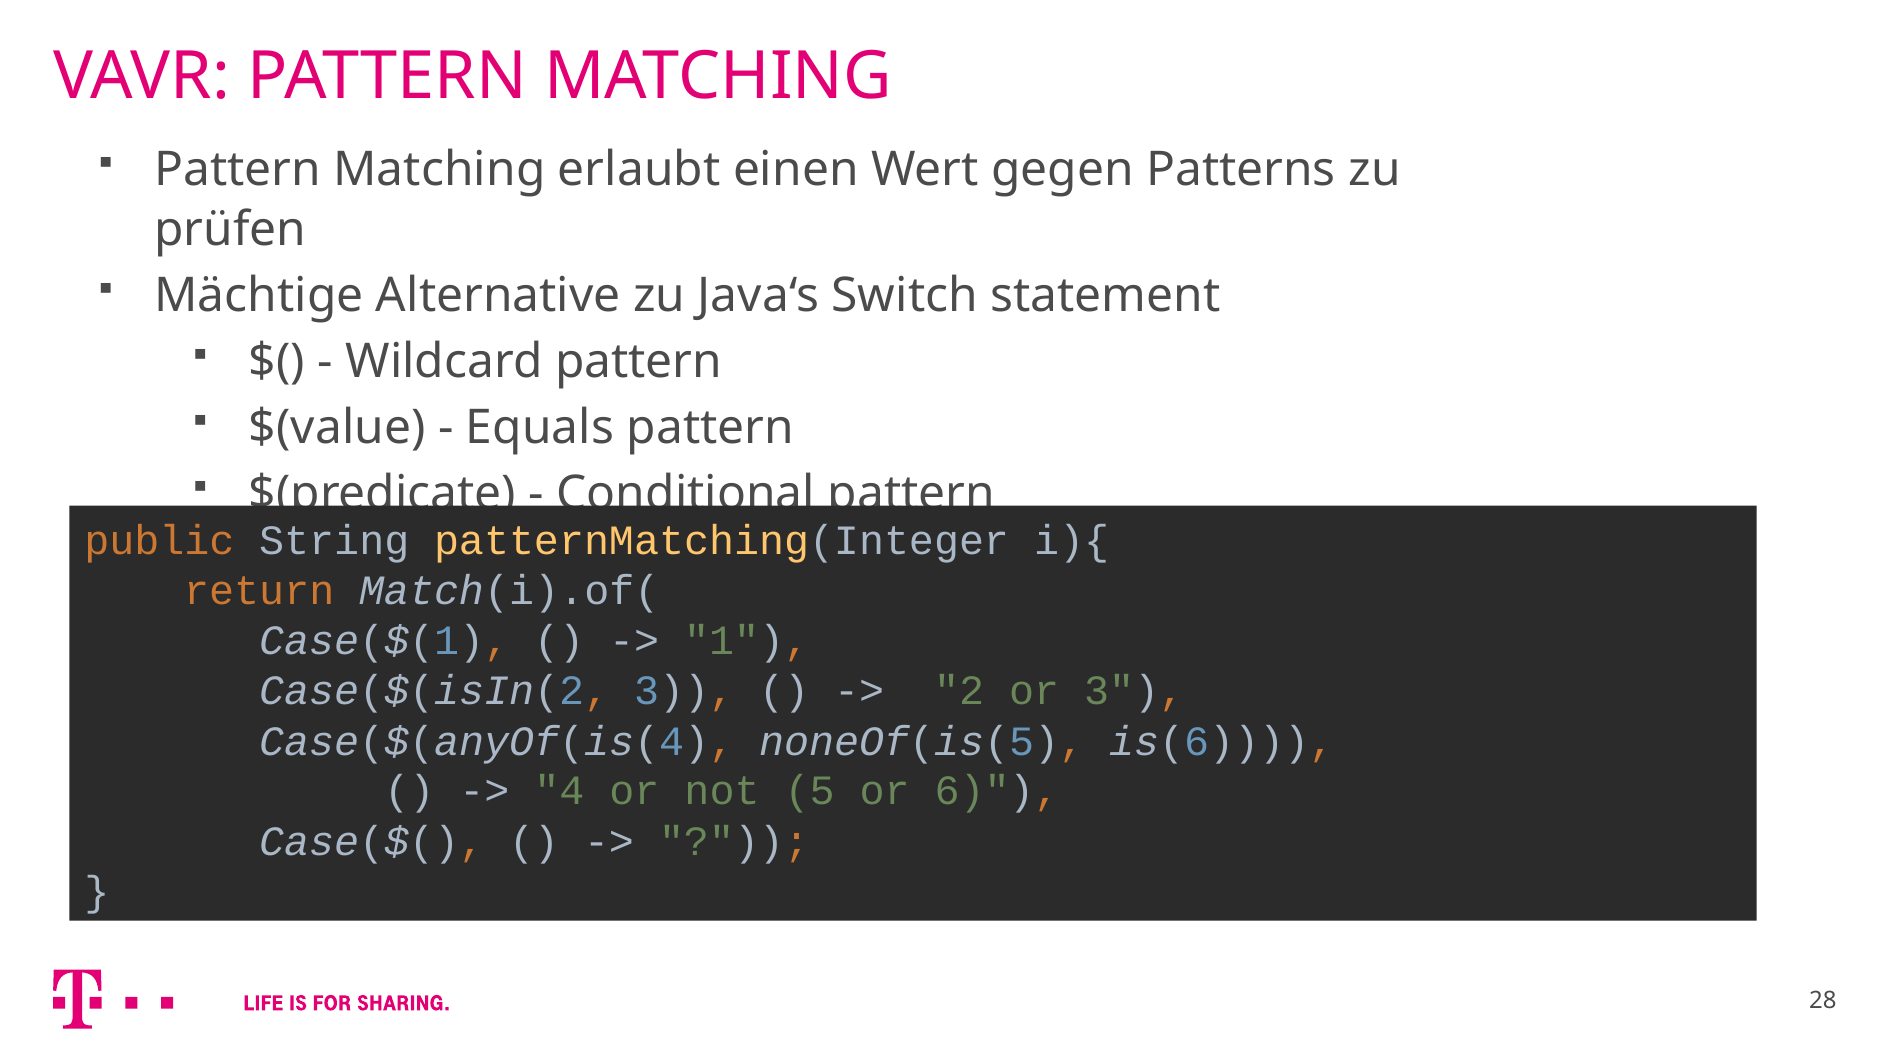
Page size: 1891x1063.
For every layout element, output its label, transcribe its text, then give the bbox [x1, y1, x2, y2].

slide_number 28 [1776, 978, 1837, 1024]
text_box Pattern Matching erlaubt einen Wert gegen Patterns zu prüfen Mächtige Alternative zu Java‘s Switch statement $() - Wildcard pattern $(value) - Equals pattern $(predicate) - Conditional pattern [38, 123, 1489, 477]
title VAVR: PATTERN MATCHING [52, 41, 1837, 125]
text_box public String patternMatching(Integer i){ return Match(i).of( Case($(1), () -> "1"), Case($(isIn(2, 3)), () -> "2 or 3"), Case($(anyOf(is(4), noneOf(is(5), is(6)))), () -> "4 or not (5 or 6)"), Case($(), () -> "?")); } [69, 505, 1757, 921]
